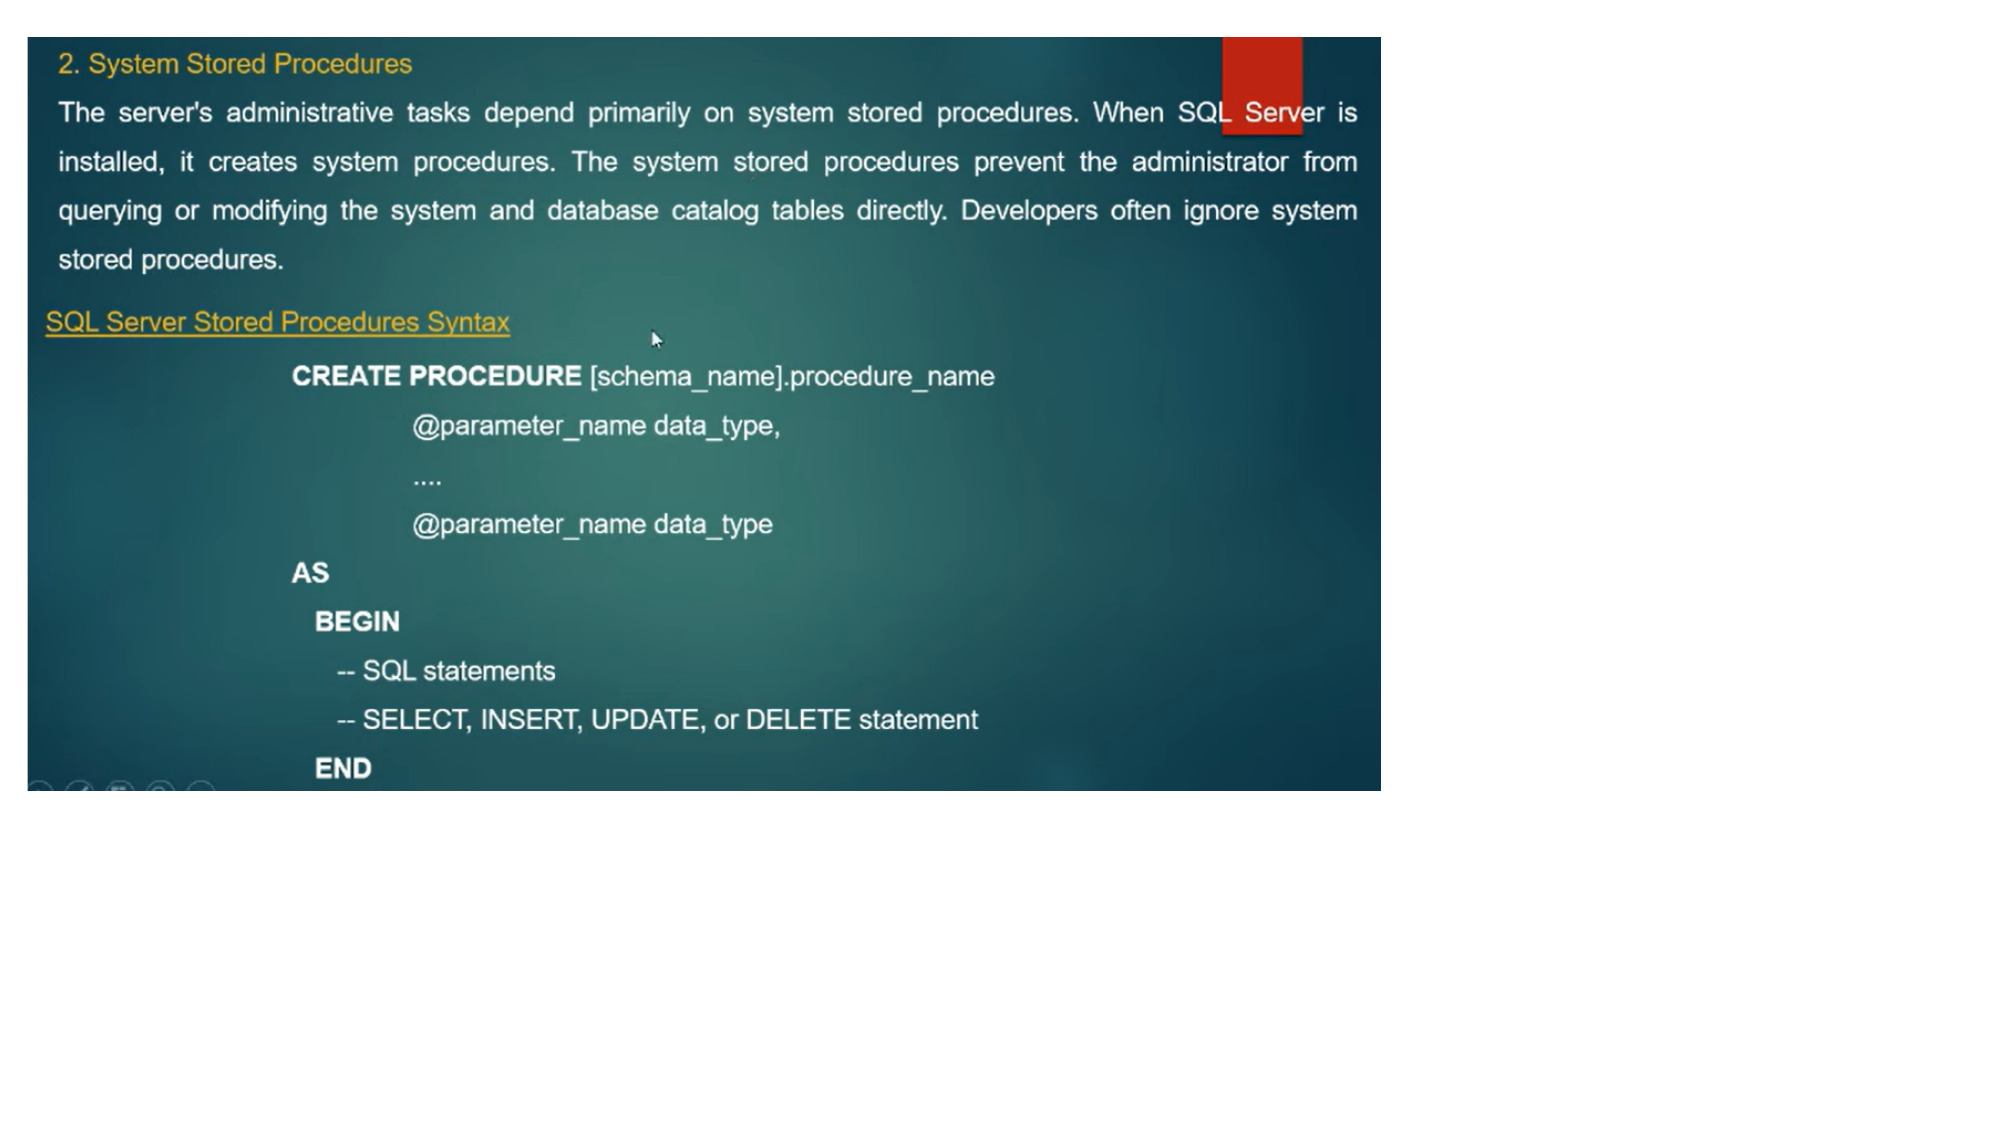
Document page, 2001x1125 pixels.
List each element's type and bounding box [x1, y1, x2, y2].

picture [27, 37, 1381, 791]
